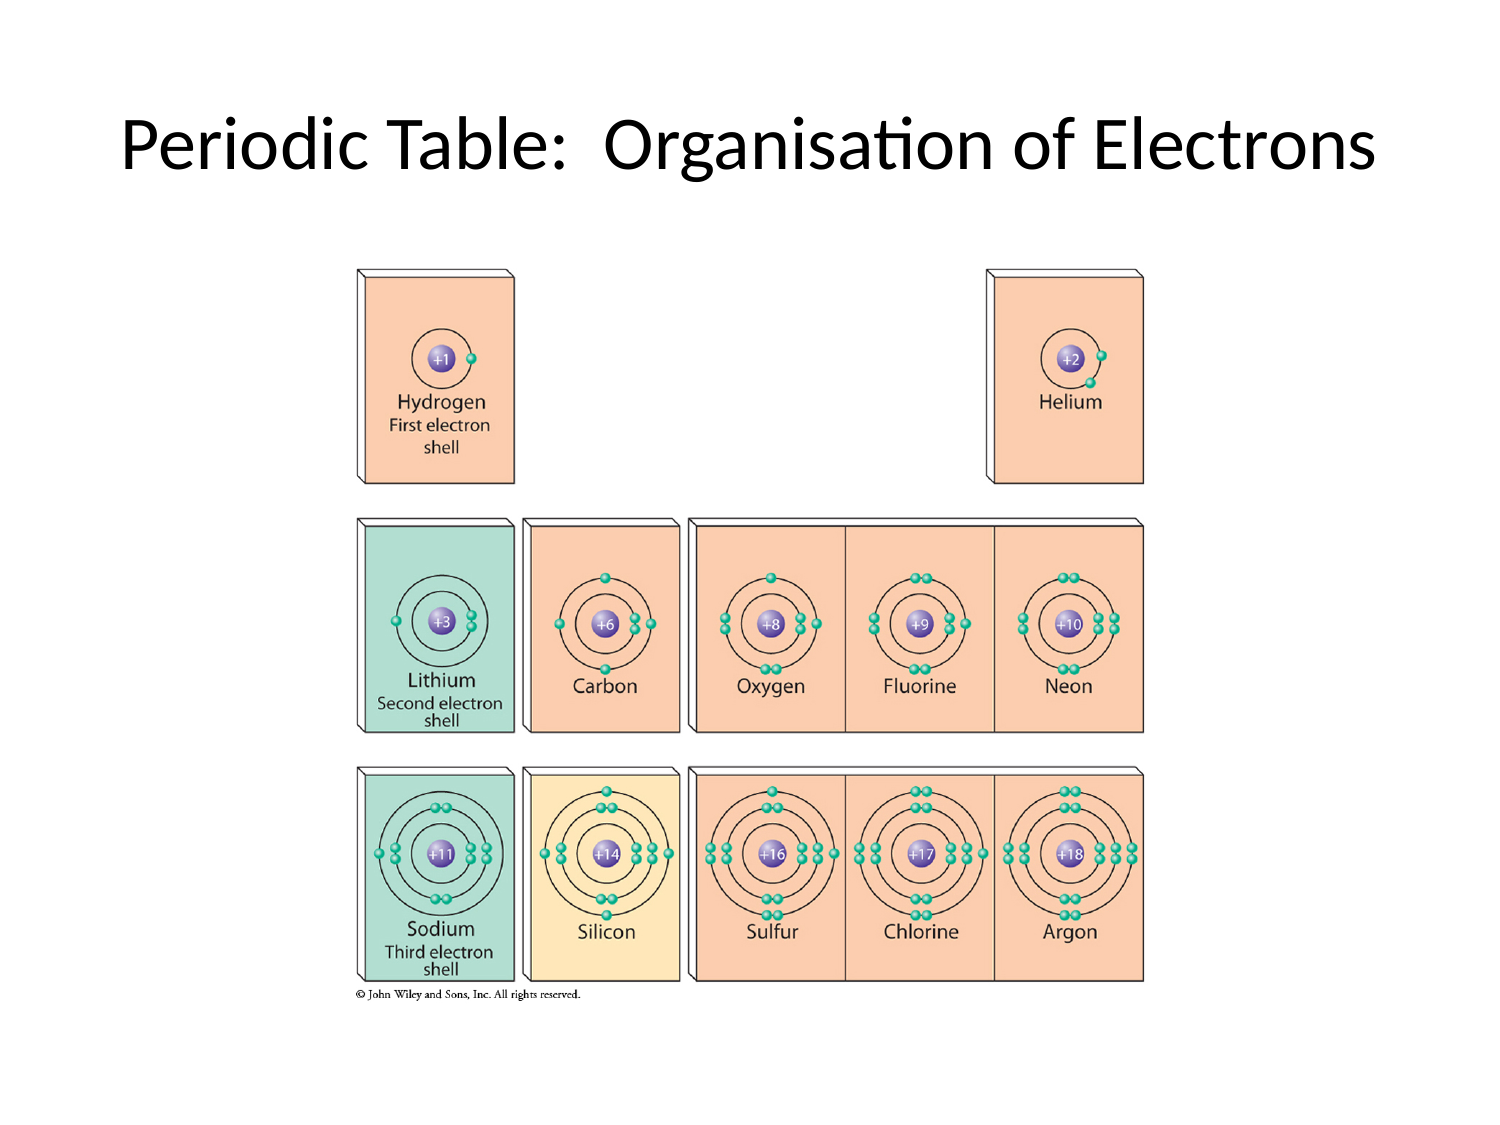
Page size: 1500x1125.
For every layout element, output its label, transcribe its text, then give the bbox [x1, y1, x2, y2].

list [74, 262, 1426, 1006]
title Periodic Table: Organisation of Electrons [75, 45, 1425, 233]
